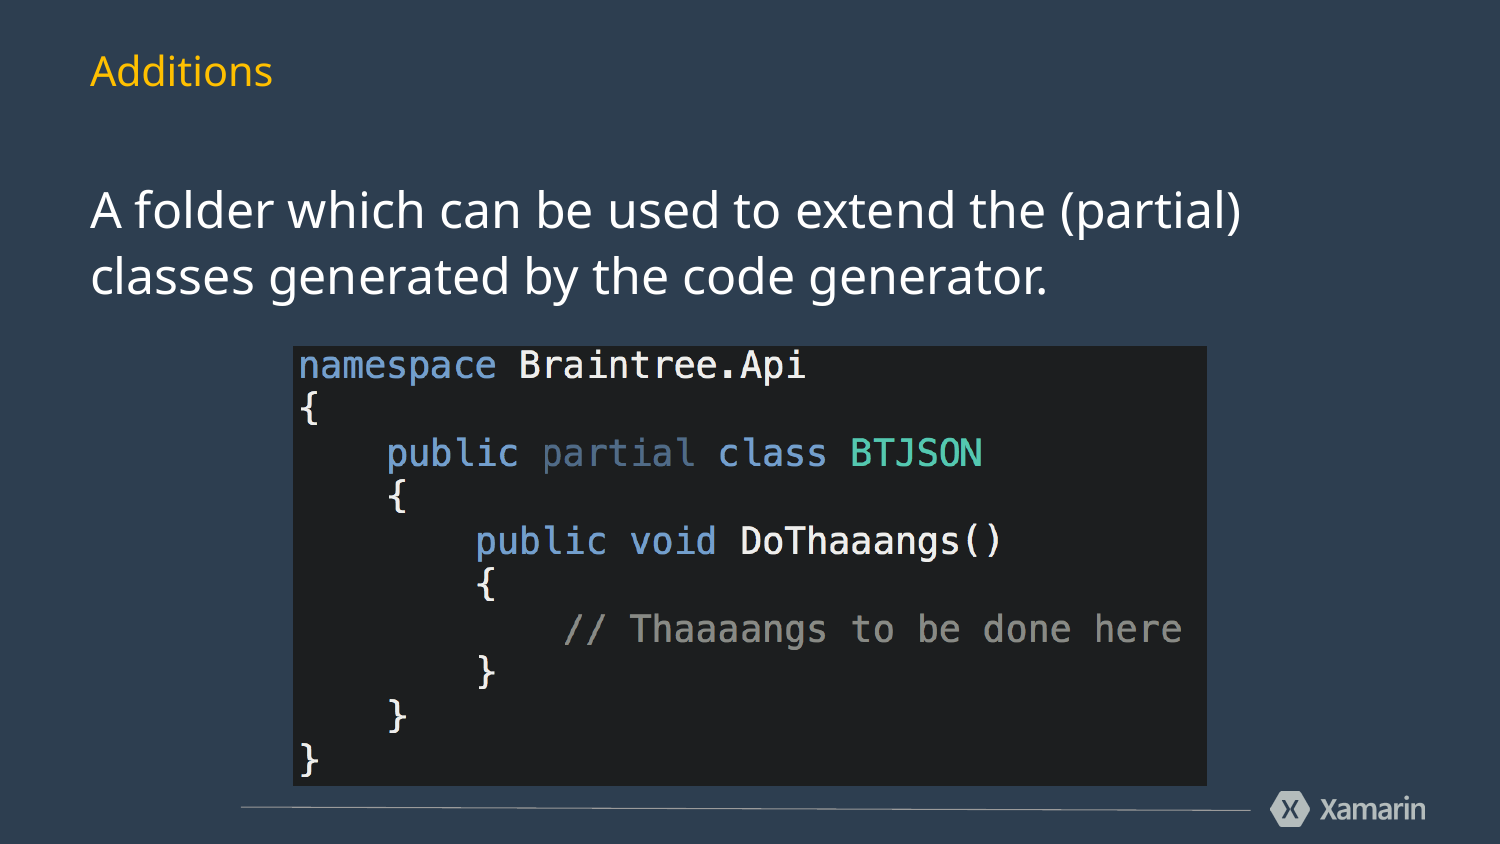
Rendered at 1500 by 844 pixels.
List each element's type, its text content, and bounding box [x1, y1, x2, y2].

list A folder which can be used to extend the (partial) classes generated by the code generator. [75, 164, 1425, 324]
picture [0, 0, 1500, 844]
title Additions [75, 37, 1425, 102]
